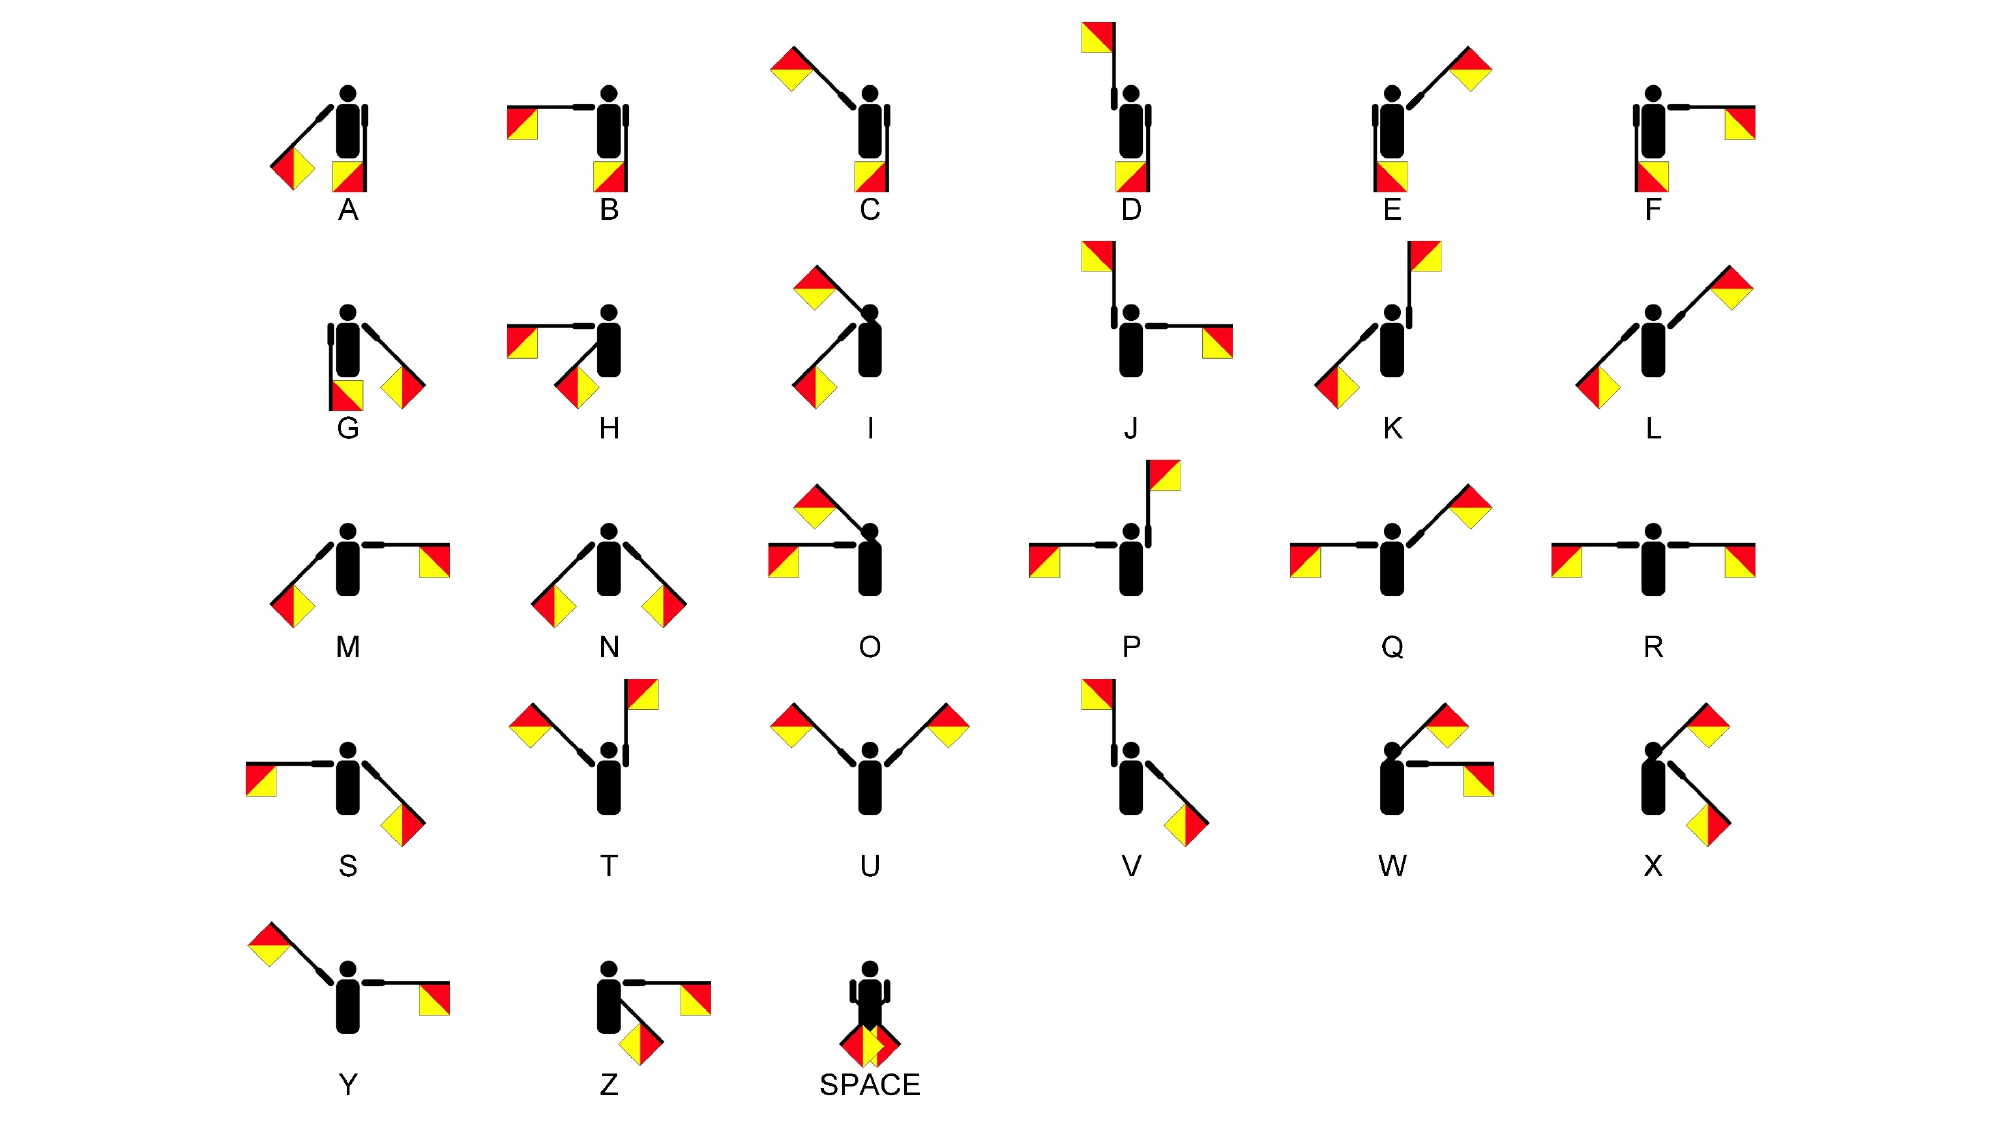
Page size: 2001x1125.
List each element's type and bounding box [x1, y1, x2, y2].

picture [204, 0, 1796, 1125]
